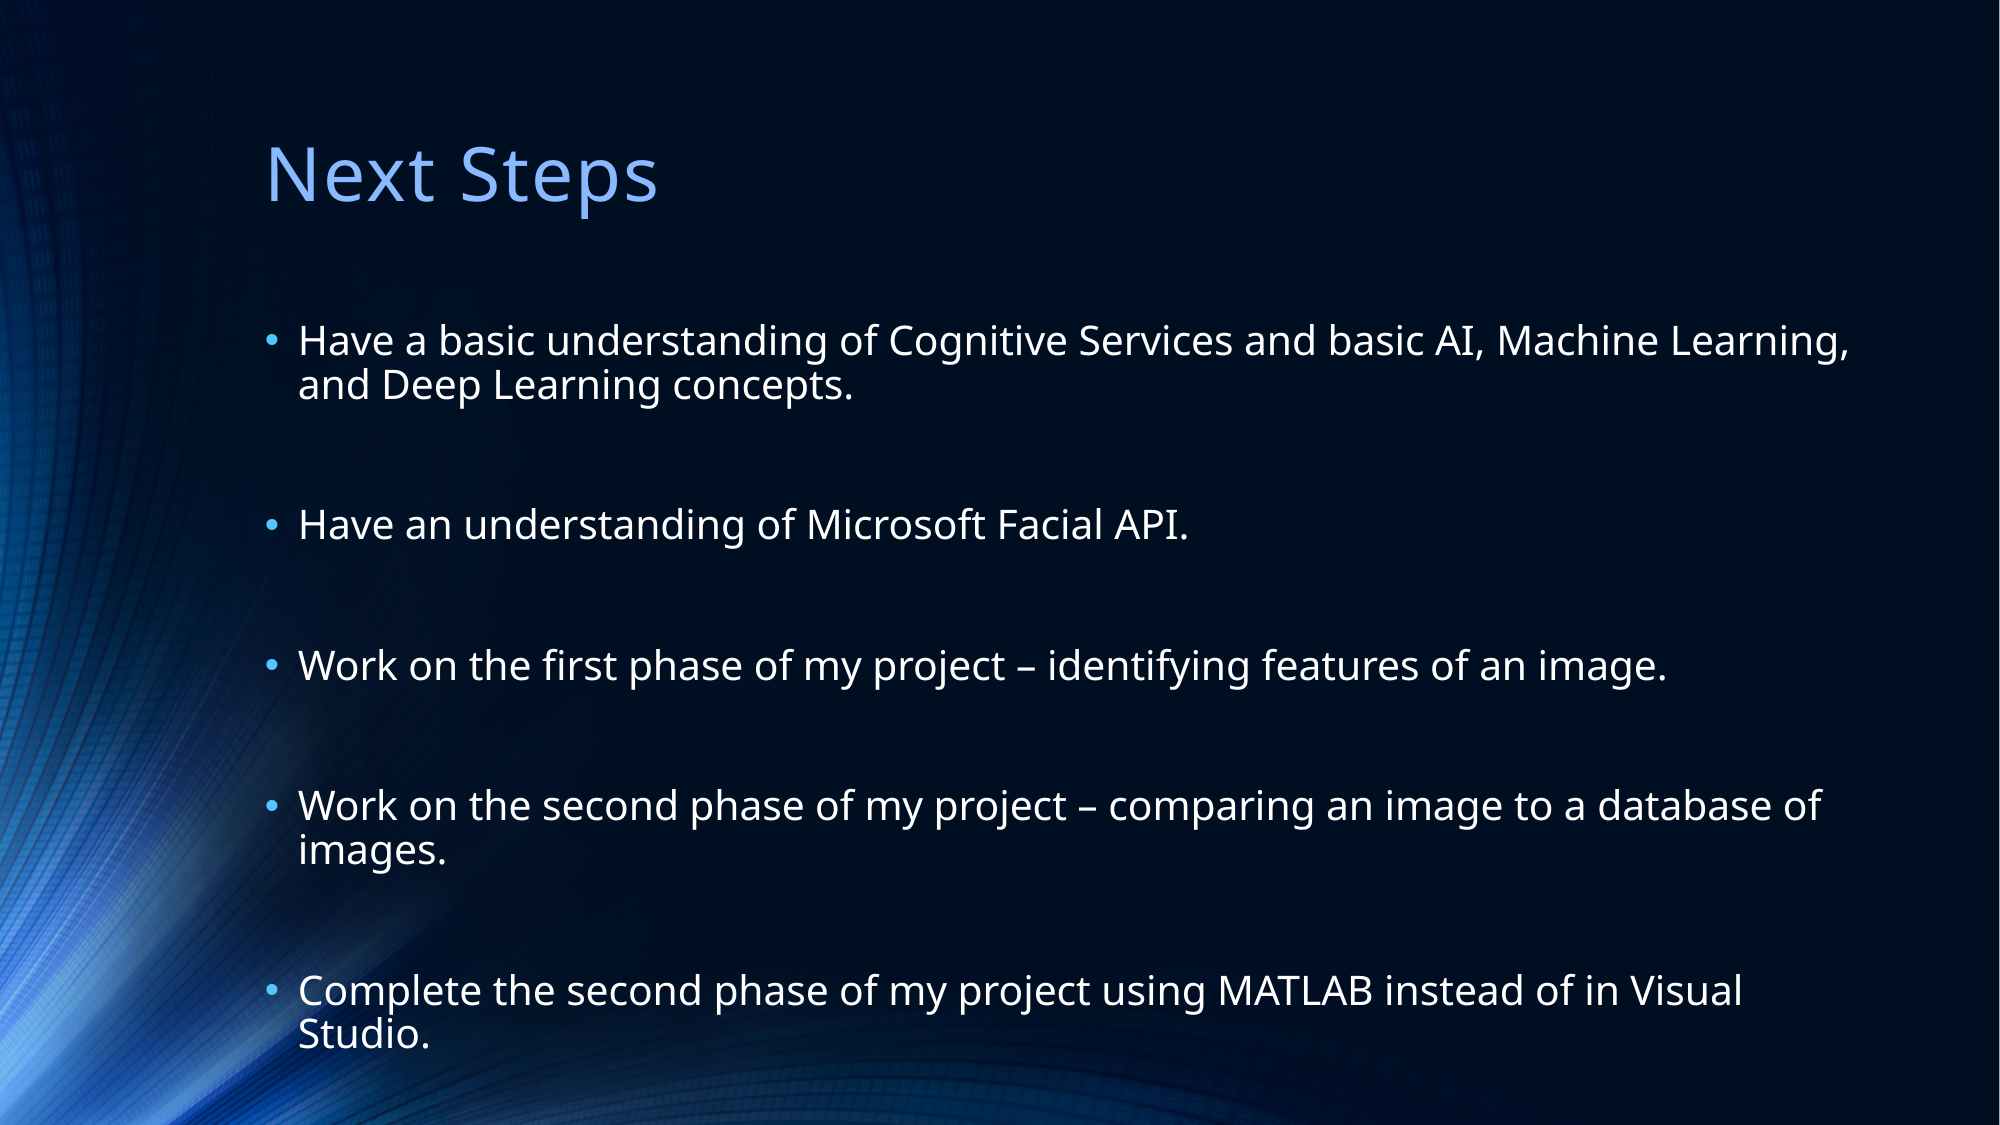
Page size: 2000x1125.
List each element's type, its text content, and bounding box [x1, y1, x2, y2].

title Next Steps [249, 37, 1750, 225]
list Have a basic understanding of Cognitive Services and basic AI, Machine Learning, and Deep Learning concepts. Have an understanding of Microsoft Facial API. Work on the first phase of my project – identifying features of an image. Work on the second phase of my project – comparing an image to a database of images. Complete the second phase of my project using MATLAB instead of in Visual Studio. [249, 312, 1900, 1075]
picture [0, 0, 2000, 1125]
